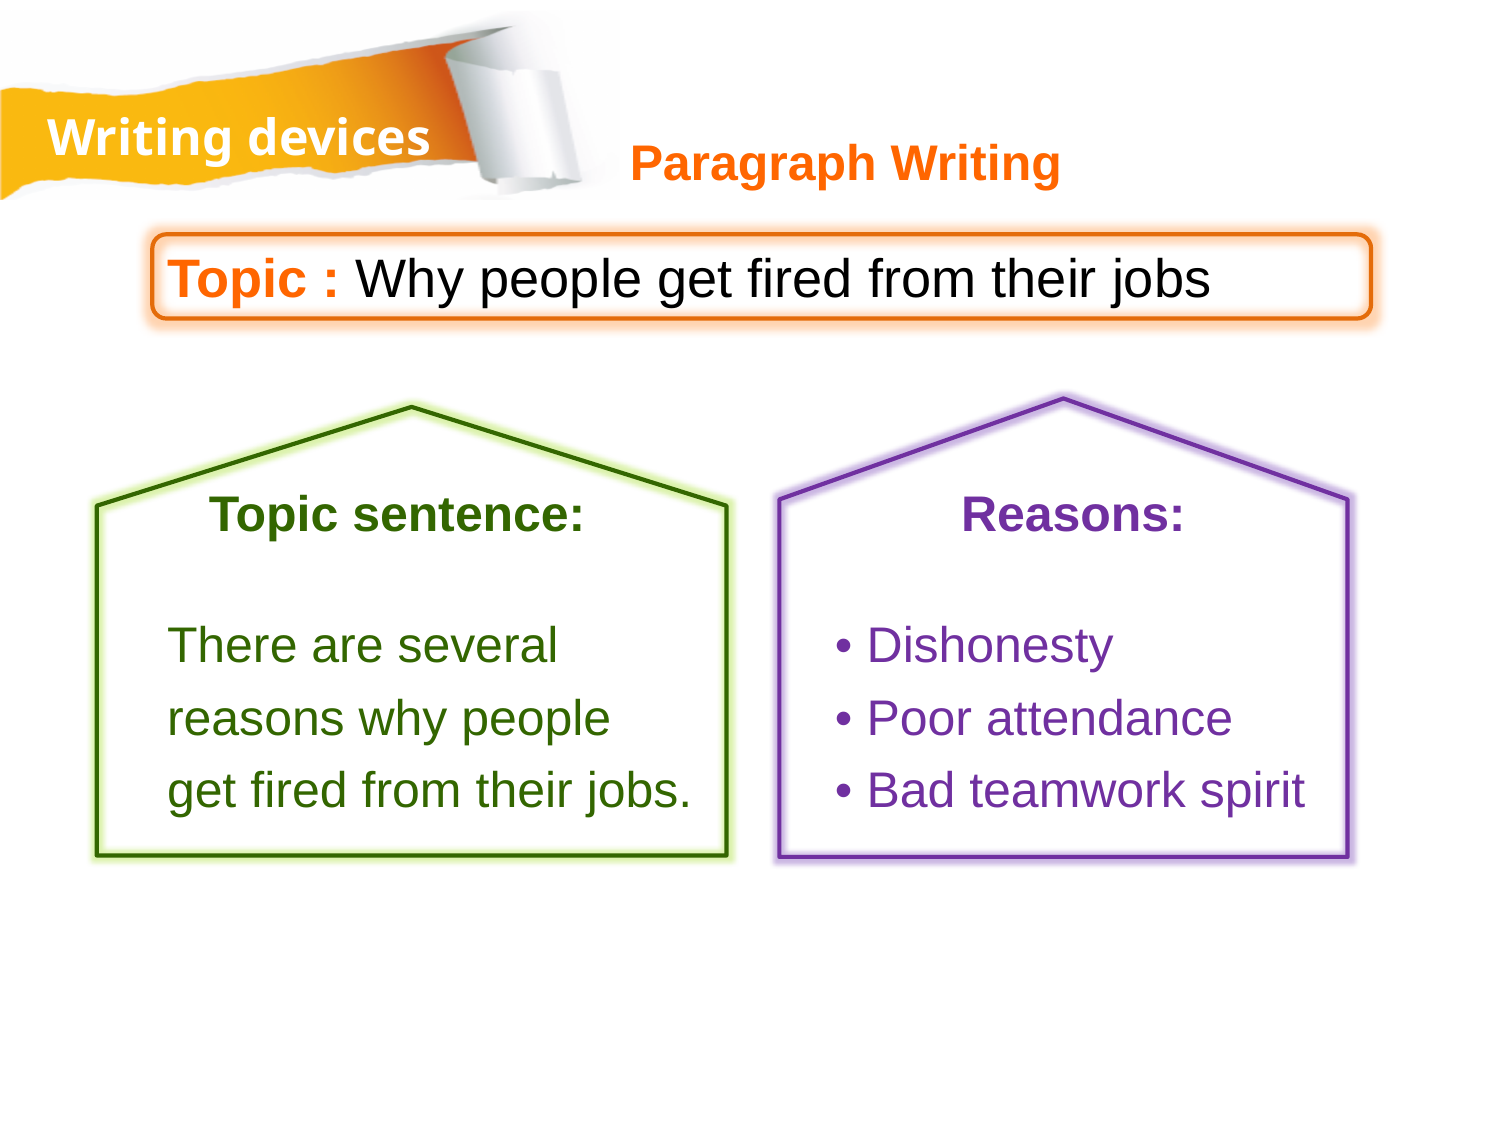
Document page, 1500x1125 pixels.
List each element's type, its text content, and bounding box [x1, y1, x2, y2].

text_box [150, 232, 1372, 312]
text_box [847, 396, 1280, 473]
picture [0, 9, 620, 200]
text_box Reasons: • Dishonesty • Poor attendance • Bad teamwork spirit [820, 473, 1372, 945]
text_box [155, 316, 1369, 321]
text_box [777, 482, 820, 859]
text_box Topic : Why people get fired from their jobs [152, 242, 1395, 316]
text_box Paragraph Writing [624, 123, 1184, 199]
text_box Topic sentence: There are several reasons why people get fired from their jobs. [152, 473, 727, 945]
text_box [94, 486, 152, 858]
text_box [194, 404, 630, 473]
